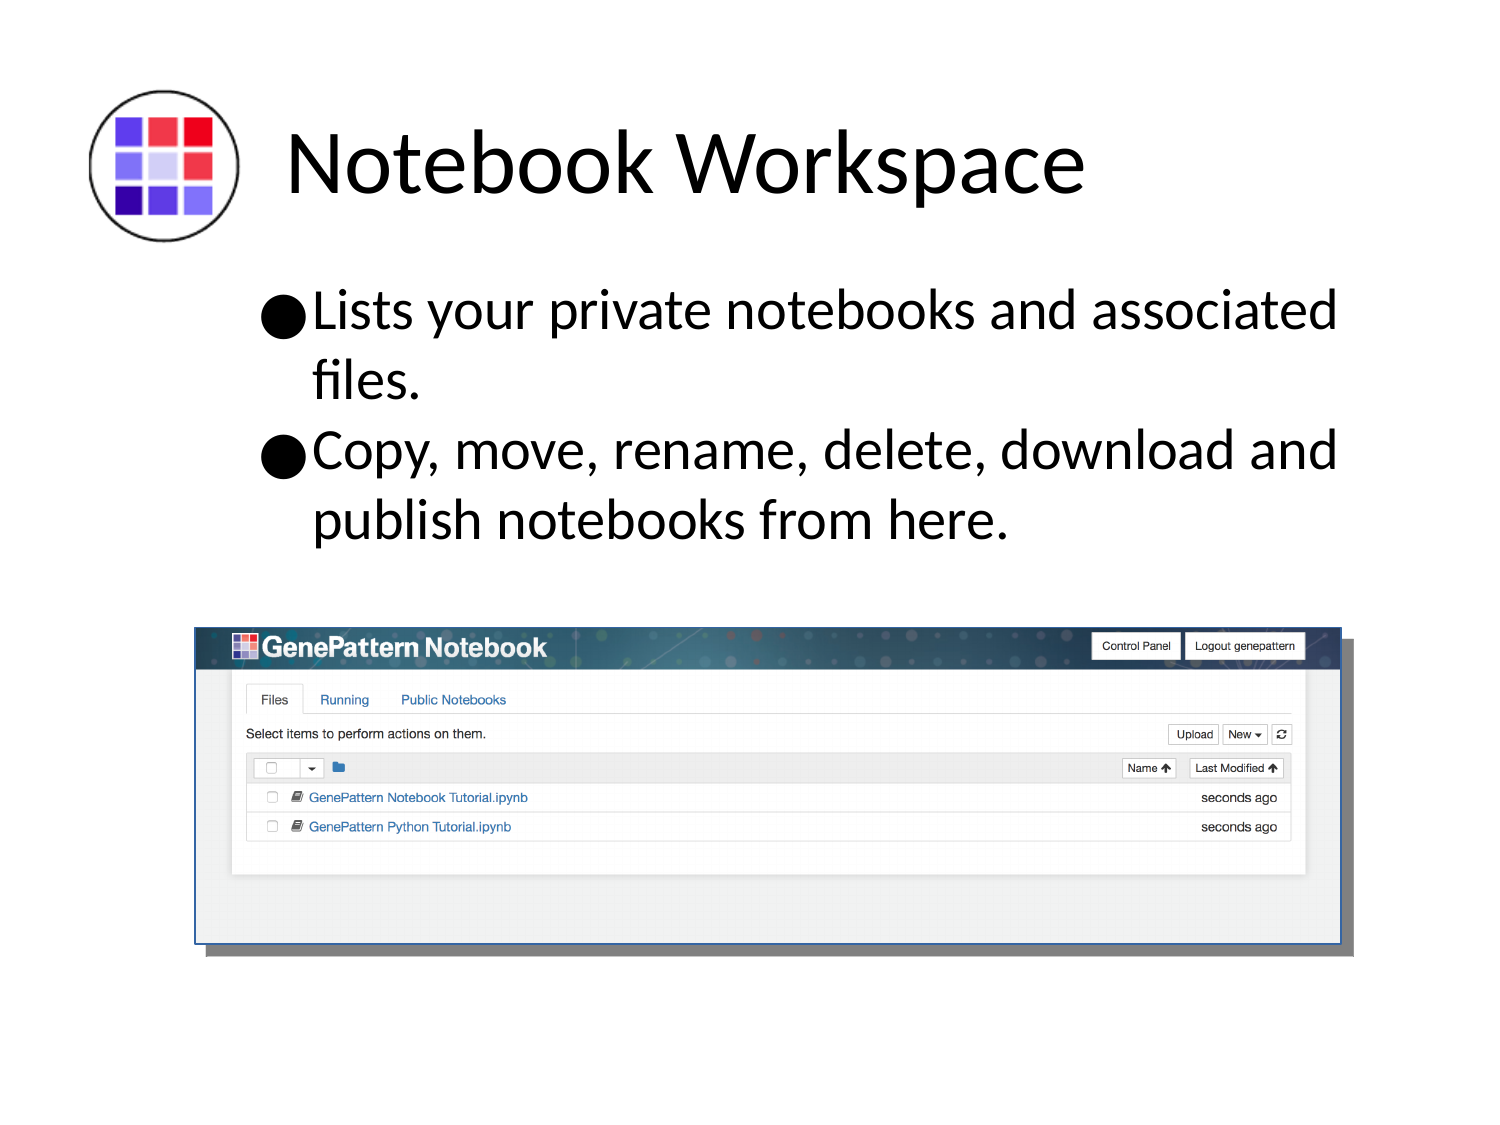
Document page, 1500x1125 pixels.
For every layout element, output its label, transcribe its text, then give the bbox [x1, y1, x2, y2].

picture [195, 627, 1341, 944]
text_box Lists your private notebooks and associated files. Copy, move, rename, delete, download and publish notebooks from here. [241, 271, 1447, 574]
picture [74, 72, 258, 264]
text_box Notebook Workspace [284, 36, 1425, 271]
